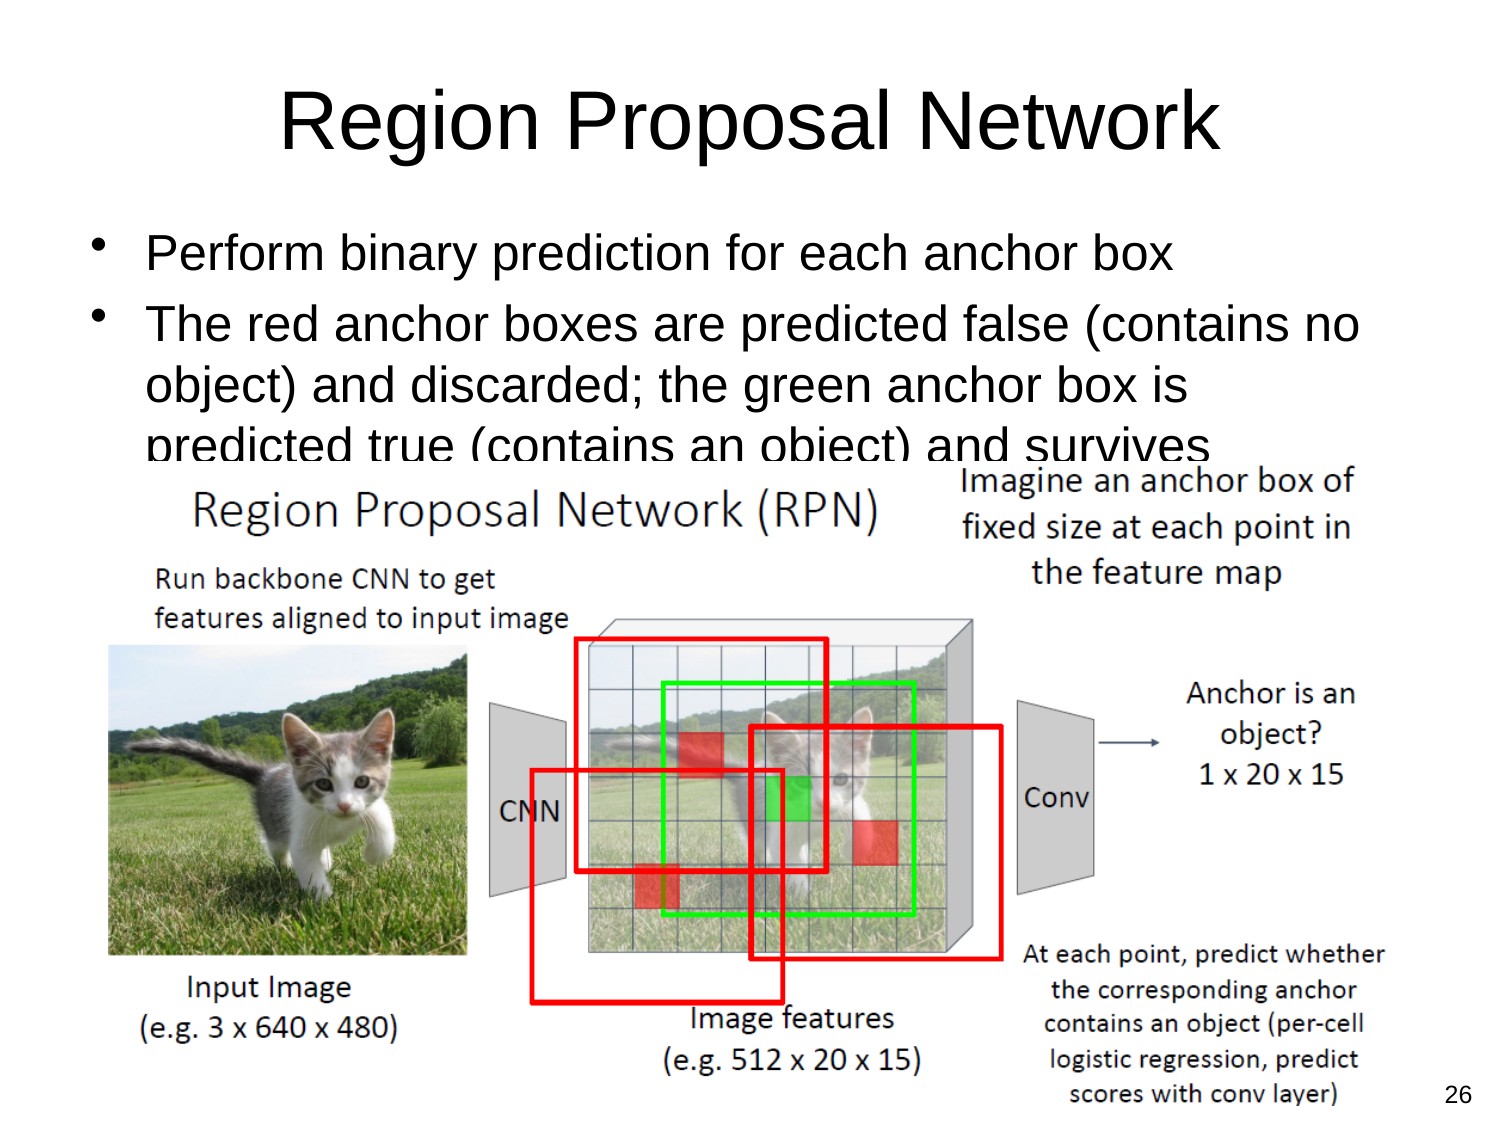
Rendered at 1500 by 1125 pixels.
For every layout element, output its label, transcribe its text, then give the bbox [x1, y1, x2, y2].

slide_number 26 [1393, 1070, 1488, 1112]
list Perform binary prediction for each anchor box The red anchor boxes are predicted false (contains no object) and discarded; the green anchor box is predicted true (contains an object) and survives [74, 212, 1426, 486]
picture [107, 461, 1393, 1106]
title Region Proposal Network [74, 44, 1426, 188]
